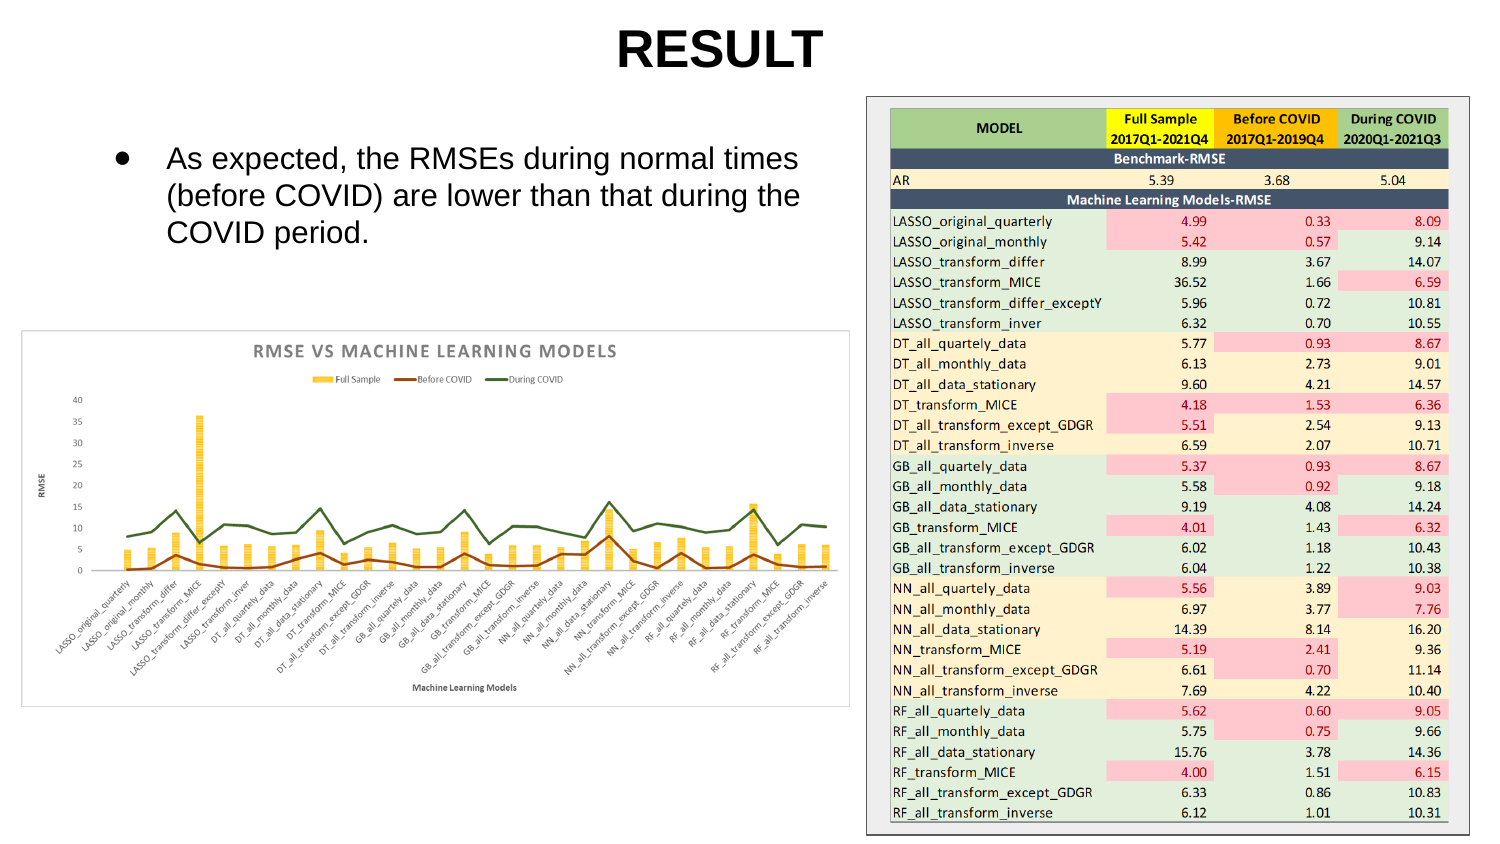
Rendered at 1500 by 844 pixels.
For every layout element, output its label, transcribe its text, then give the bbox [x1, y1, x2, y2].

text_box As expected, the RMSEs during normal times (before COVID) are lower than that during the COVID period. [76, 122, 841, 301]
picture [21, 330, 851, 707]
title RESULT [508, 0, 932, 94]
picture [889, 106, 1450, 823]
text_box [866, 96, 1470, 835]
